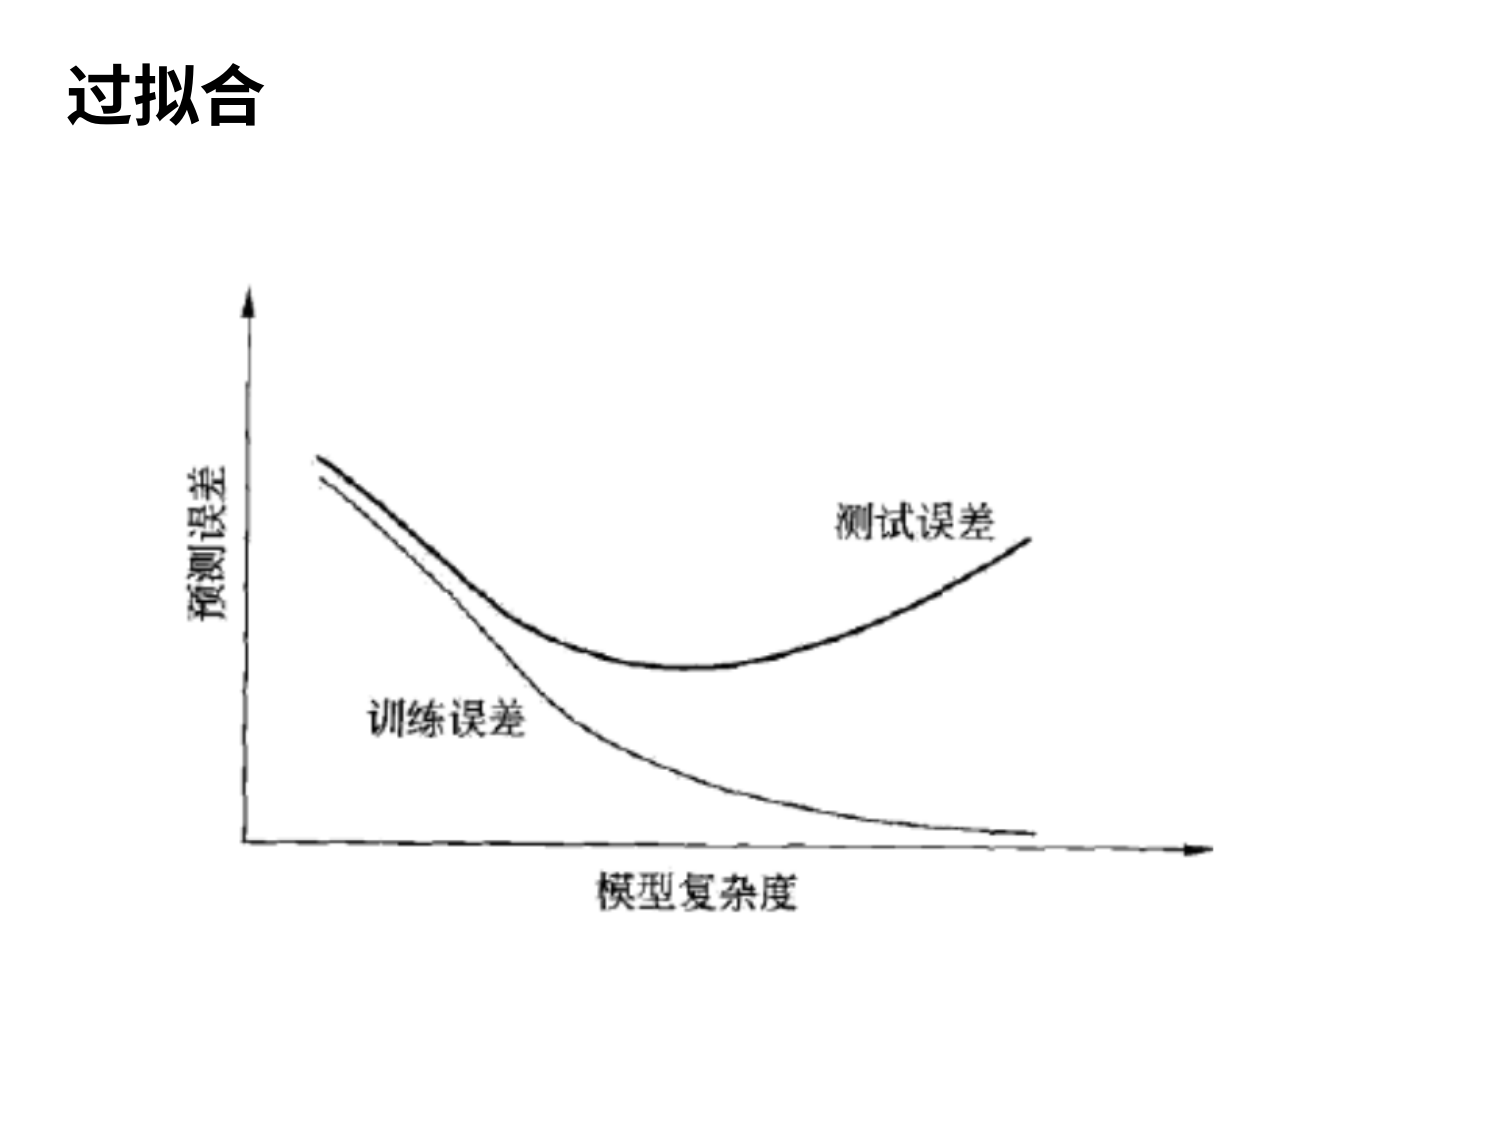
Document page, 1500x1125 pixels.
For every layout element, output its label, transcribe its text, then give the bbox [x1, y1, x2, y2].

title 过拟合 [0, 0, 1350, 188]
picture [17, 219, 1366, 986]
